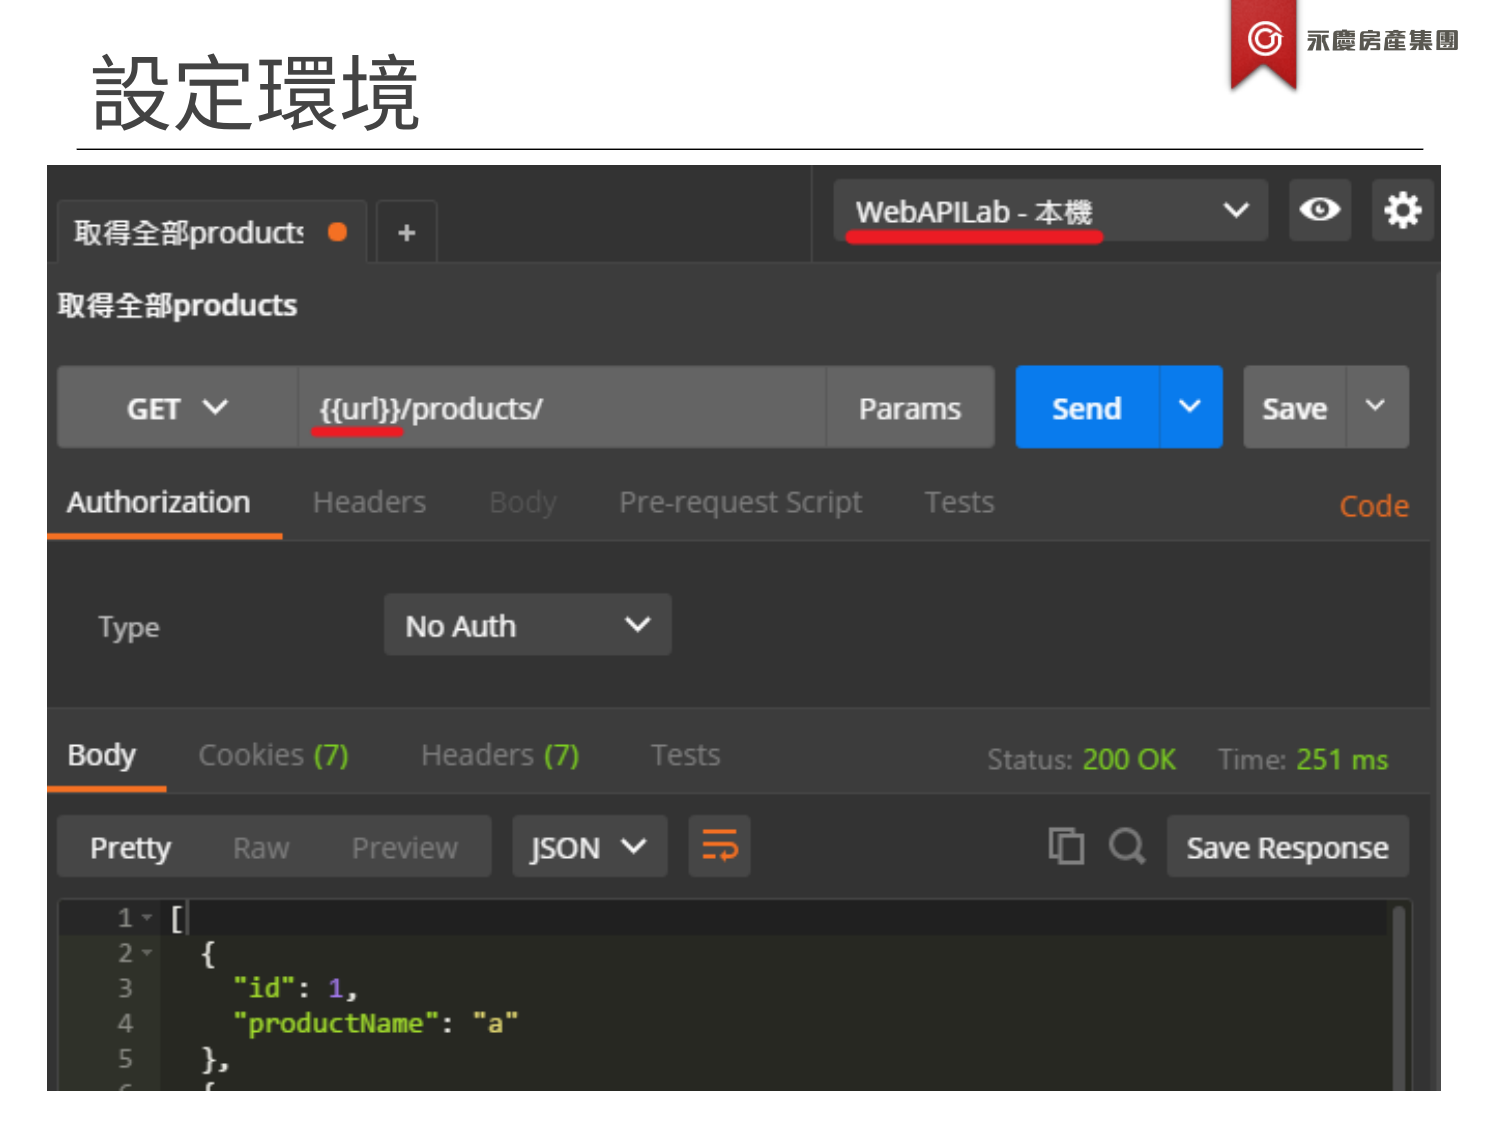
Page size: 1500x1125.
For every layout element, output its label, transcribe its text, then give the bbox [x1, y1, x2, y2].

text_box 設定環境 [75, 45, 1425, 137]
picture [1222, 0, 1458, 55]
picture [46, 165, 1442, 1092]
